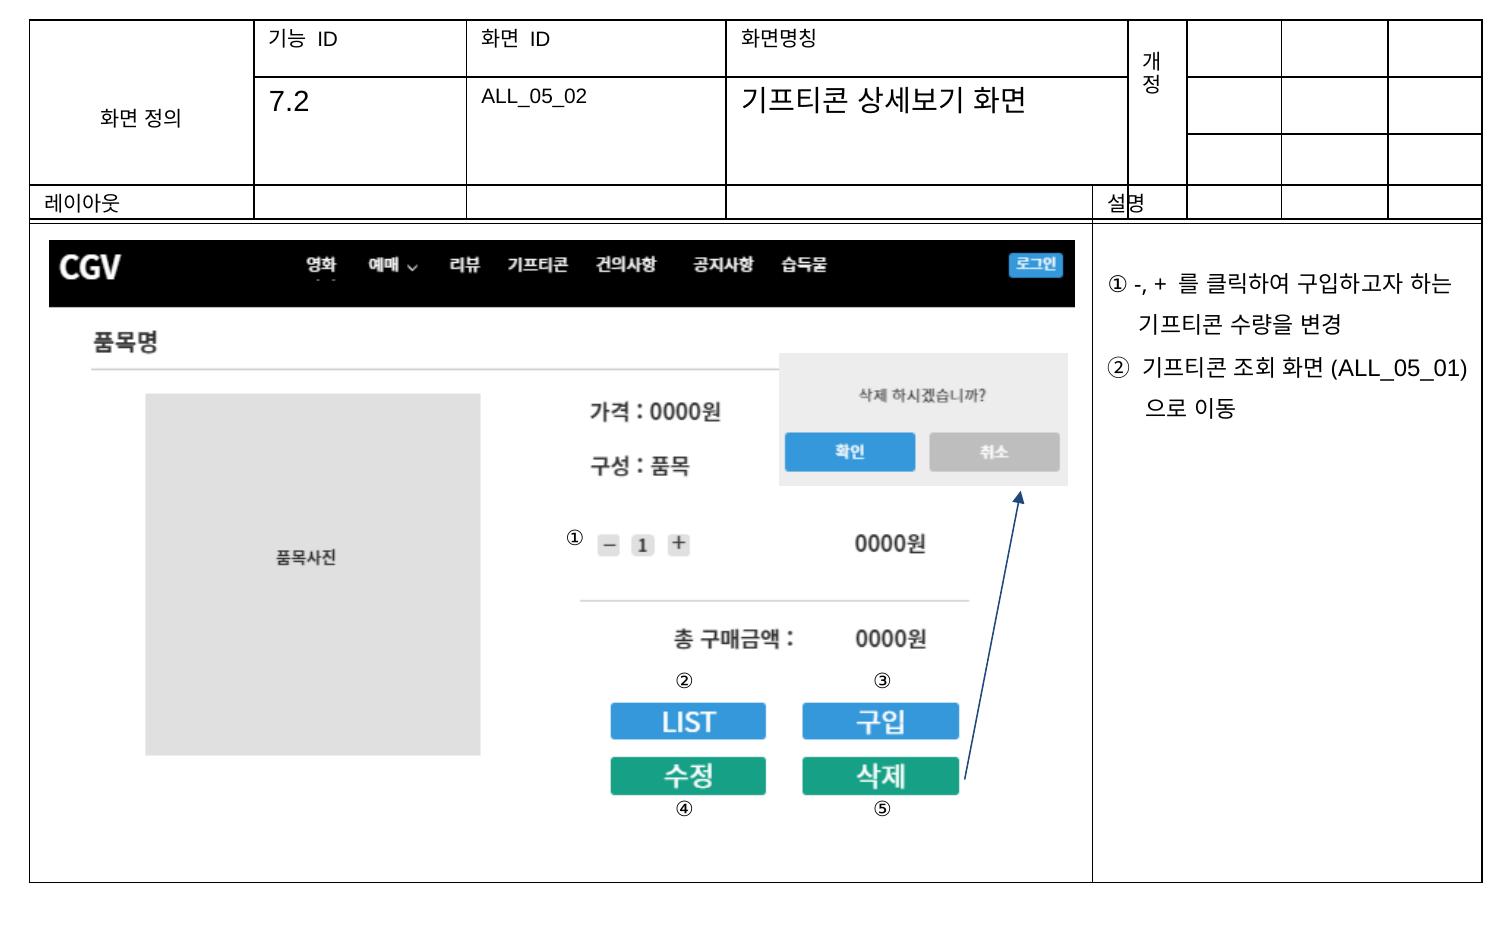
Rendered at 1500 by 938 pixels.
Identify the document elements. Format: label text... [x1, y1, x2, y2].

table_header 레이아웃 [30, 186, 1092, 223]
table_cell [30, 224, 1092, 882]
table_cell [1188, 78, 1281, 133]
table_header 개정 [1129, 21, 1186, 184]
table_header [1282, 21, 1387, 76]
table_cell [1282, 78, 1387, 133]
text_box ① -, + 를 클릭하여 구입하고자 하는 기프티콘 수량을 변경 ② 기프티콘 조회 화면(ALL_05_01) 으로 이동 ③ 기프티콘 구입 페이지로 이동 ④ 관리자로 로그인했을 때만 생성. 기프티콘 수정 화면(ADM_04_02) 으로 이동 ⑤ 관리자로 로그인했을 때만 생성. 클릭하면 알림창이 뜸. ‘확인’을 클릭하면 기프티콘이 삭제된 후 기프티콘 조회 화면(ALL_05_01)으로 이동하고, ‘취소’를 누르면 알림창이 사라짐 [1092, 240, 1492, 885]
table_cell 기프티콘 상세보기 화면 [727, 78, 1127, 184]
table_cell [1282, 135, 1387, 184]
table_header [1389, 21, 1481, 76]
table_header 화면 ID [467, 21, 725, 76]
table_cell [1389, 135, 1481, 184]
table_header 기능 ID [255, 21, 466, 76]
table_cell ALL_05_02 [467, 78, 725, 184]
picture [48, 240, 1075, 829]
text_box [964, 490, 1021, 780]
table_cell 7.2 [255, 78, 466, 184]
table_cell [1389, 78, 1481, 133]
table_header 화면 정의 [30, 21, 253, 184]
table_header [1188, 21, 1281, 76]
table_header 설명 [1093, 186, 1481, 223]
table_cell [1188, 135, 1281, 184]
table_cell [1093, 224, 1481, 240]
table_header 화면명칭 [727, 21, 1127, 76]
